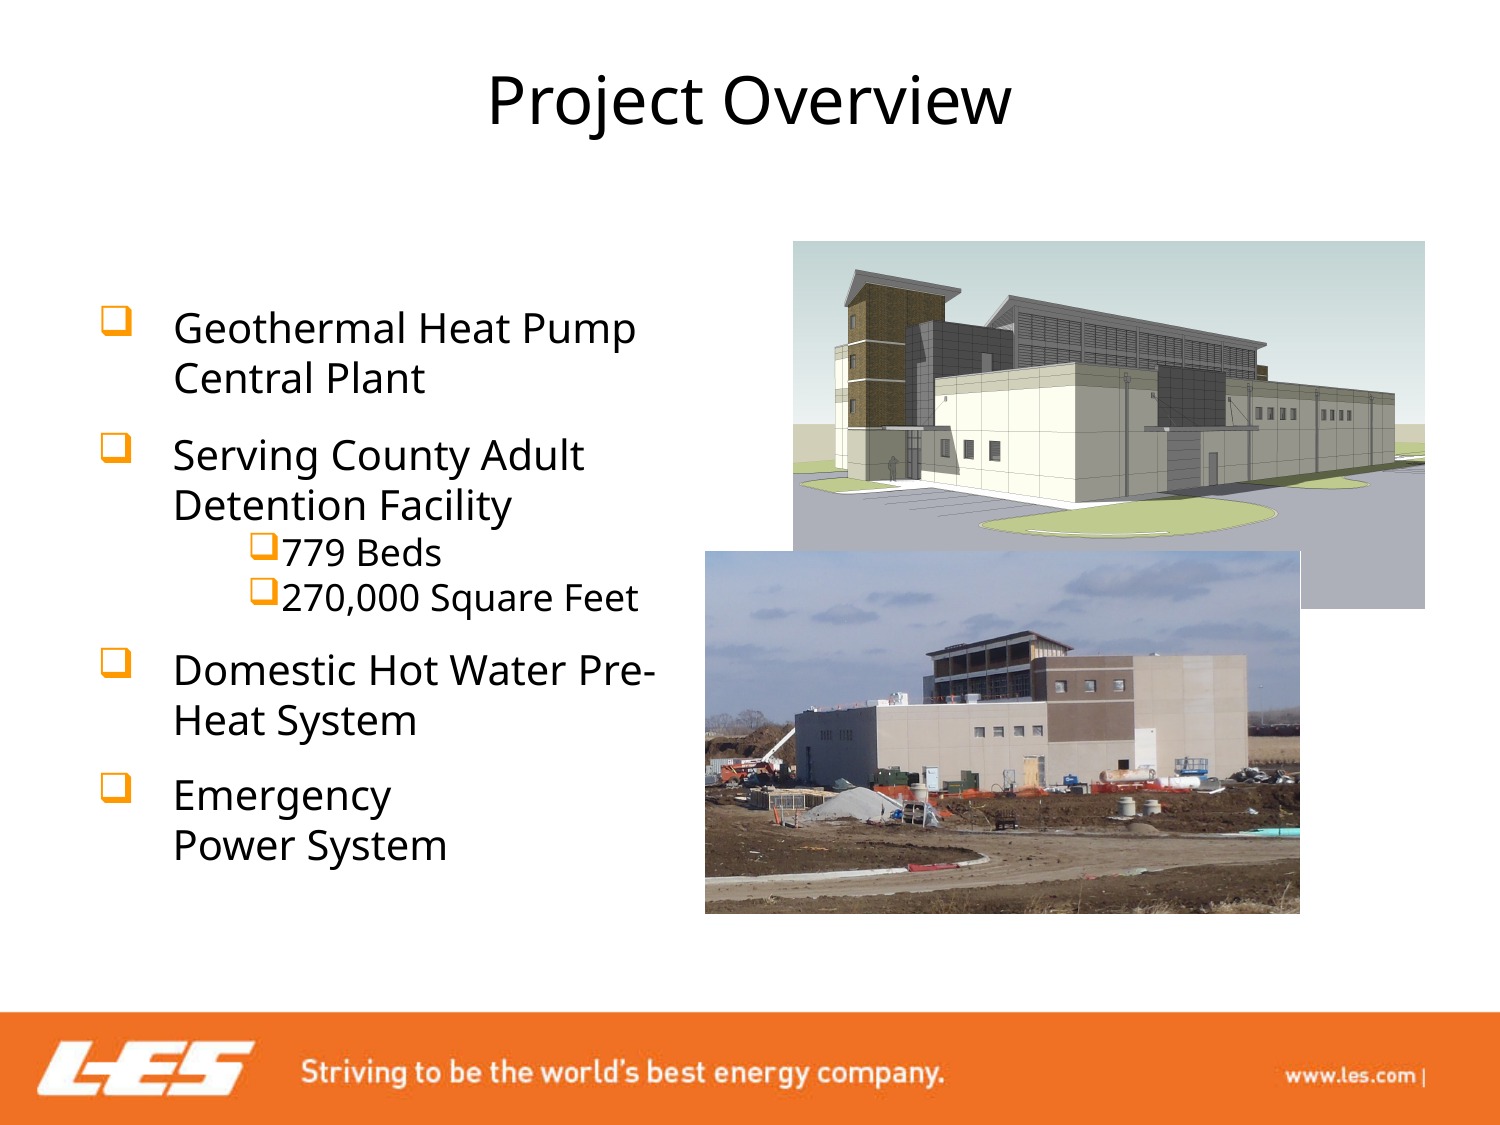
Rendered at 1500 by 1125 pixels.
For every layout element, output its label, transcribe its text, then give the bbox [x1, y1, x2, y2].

picture [0, 0, 1500, 1125]
list Geothermal Heat Pump Central Plant [25, 294, 746, 430]
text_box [792, 241, 1425, 610]
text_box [705, 551, 1301, 914]
text_box Serving County Adult Detention Facility 779 Beds 270,000 Square Feet Domestic Hot Water Pre-Heat System Emergency Power System [25, 421, 692, 977]
title Project Overview [94, 50, 1407, 250]
